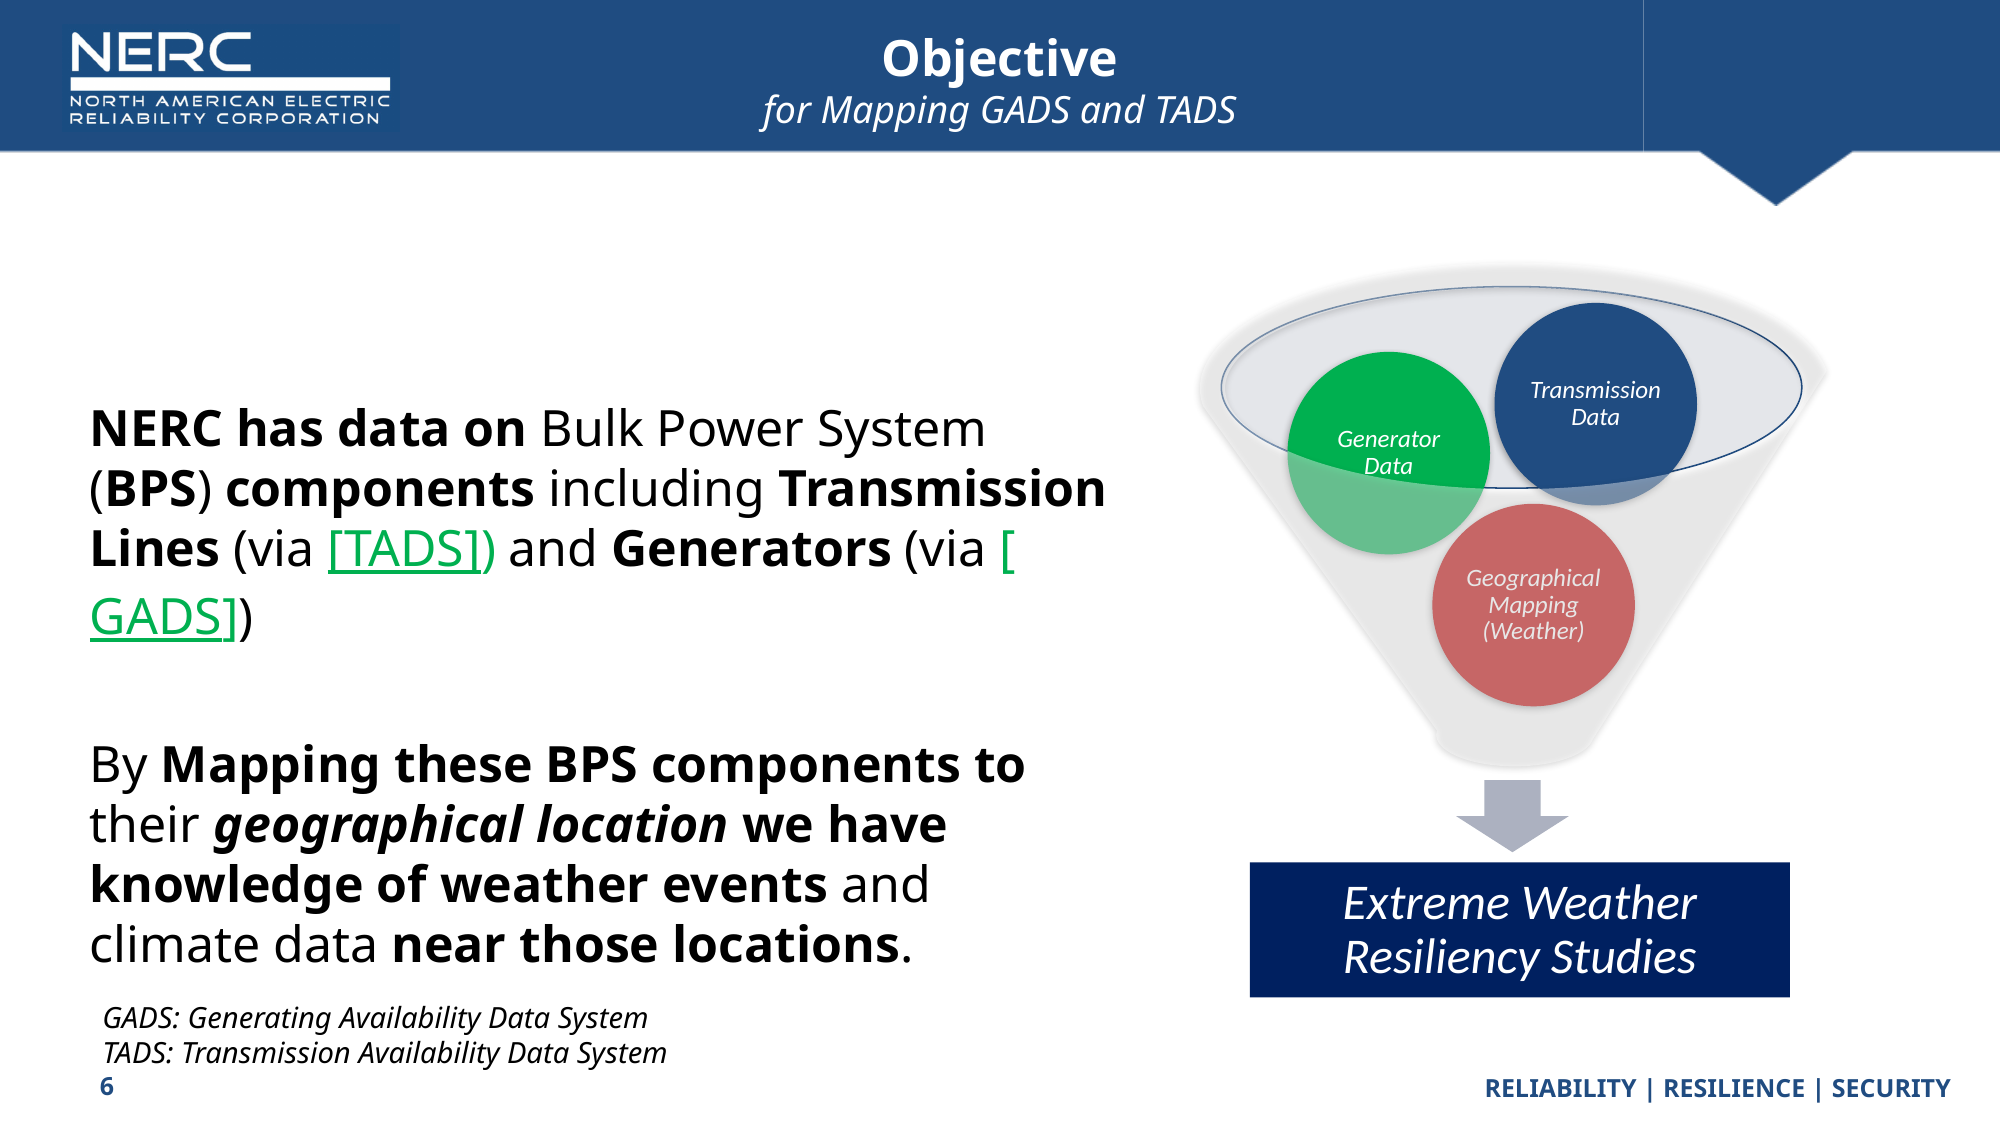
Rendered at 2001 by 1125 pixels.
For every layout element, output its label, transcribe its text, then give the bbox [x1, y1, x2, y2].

list NERC has data on Bulk Power System (BPS) components including Transmission Lines (via [TADS]) and Generators (via [GADS]) By Mapping these BPS components to their geographical location we have knowledge of weather events and climate data near those locations. [75, 388, 1057, 847]
text_box GADS: Generating Availability Data System TADS: Transmission Availability Data System [87, 991, 1163, 1077]
title Objective for Mapping GADS and TADS [425, 24, 1575, 133]
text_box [1062, 199, 1963, 1035]
picture [0, 0, 2000, 206]
